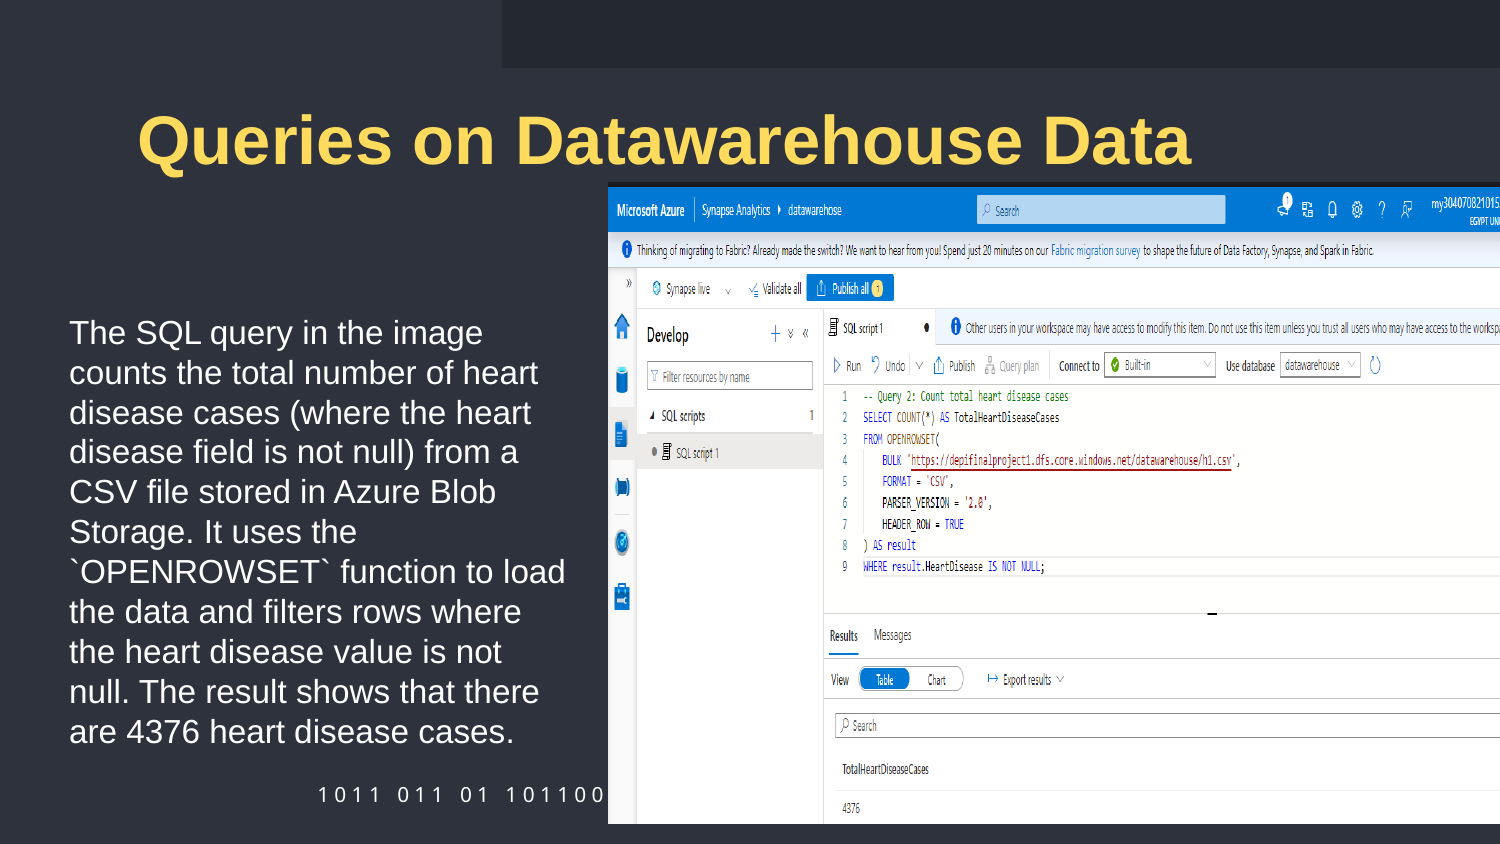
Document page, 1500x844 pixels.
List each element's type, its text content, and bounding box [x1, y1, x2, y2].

text_box The SQL query in the image counts the total number of heart disease cases (where the heart disease field is not null) from a CSV file stored in Azure Blob Storage. It uses the `OPENROWSET` function to load the data and filters rows where the heart disease value is not null. The result shows that there are 4376 heart disease cases. [54, 295, 585, 598]
picture [608, 182, 1500, 824]
text_box Queries on Datawarehouse Data [122, 88, 1208, 186]
